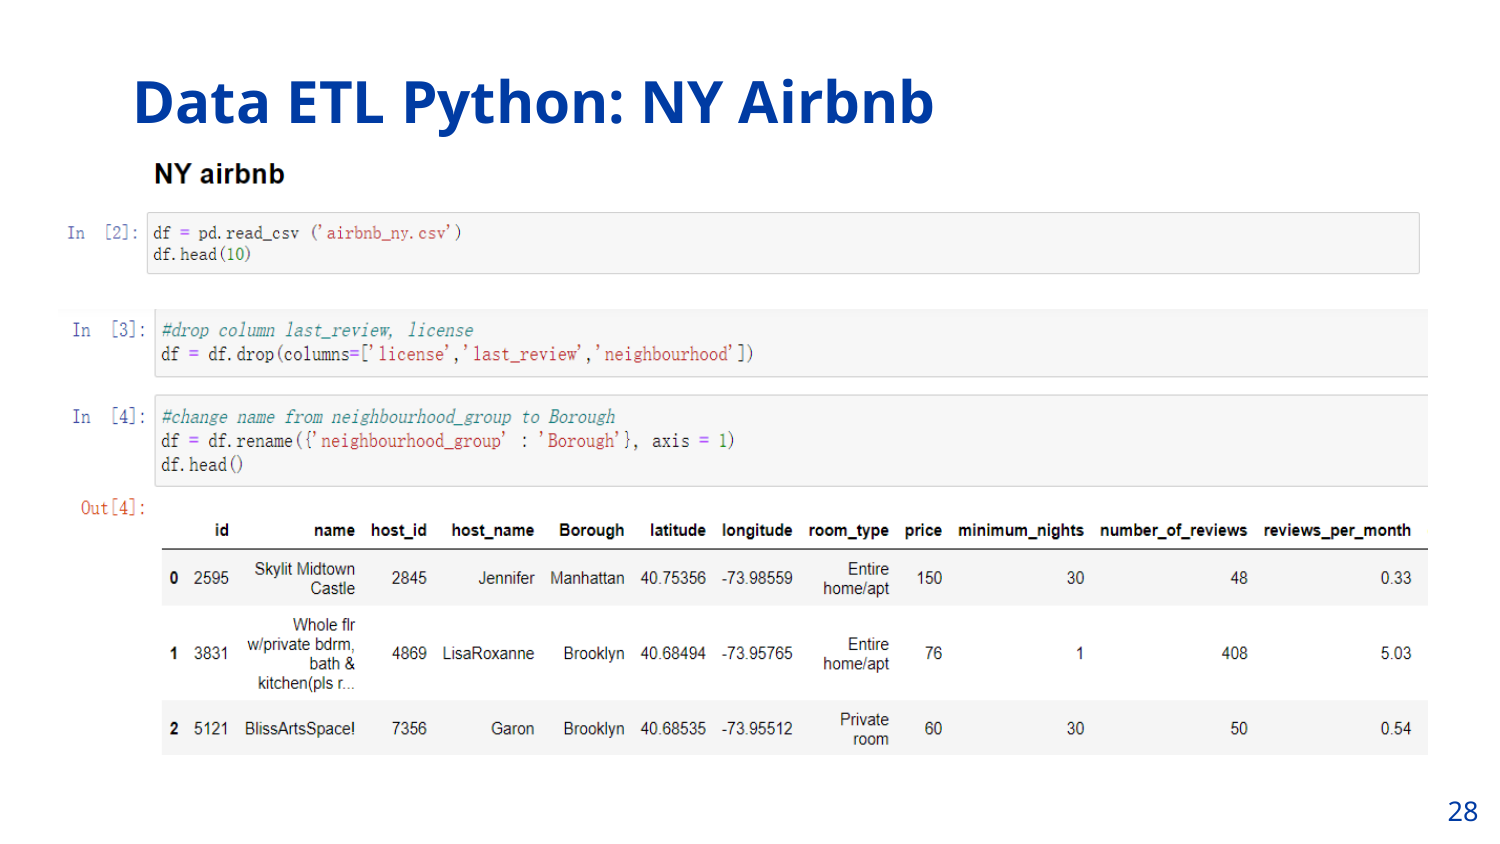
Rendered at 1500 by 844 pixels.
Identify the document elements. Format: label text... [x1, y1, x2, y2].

slide_number 28 [1403, 779, 1494, 844]
picture [37, 154, 1428, 279]
picture [58, 308, 1428, 755]
title Data ETL Python: NY Airbnb [117, 50, 1383, 153]
